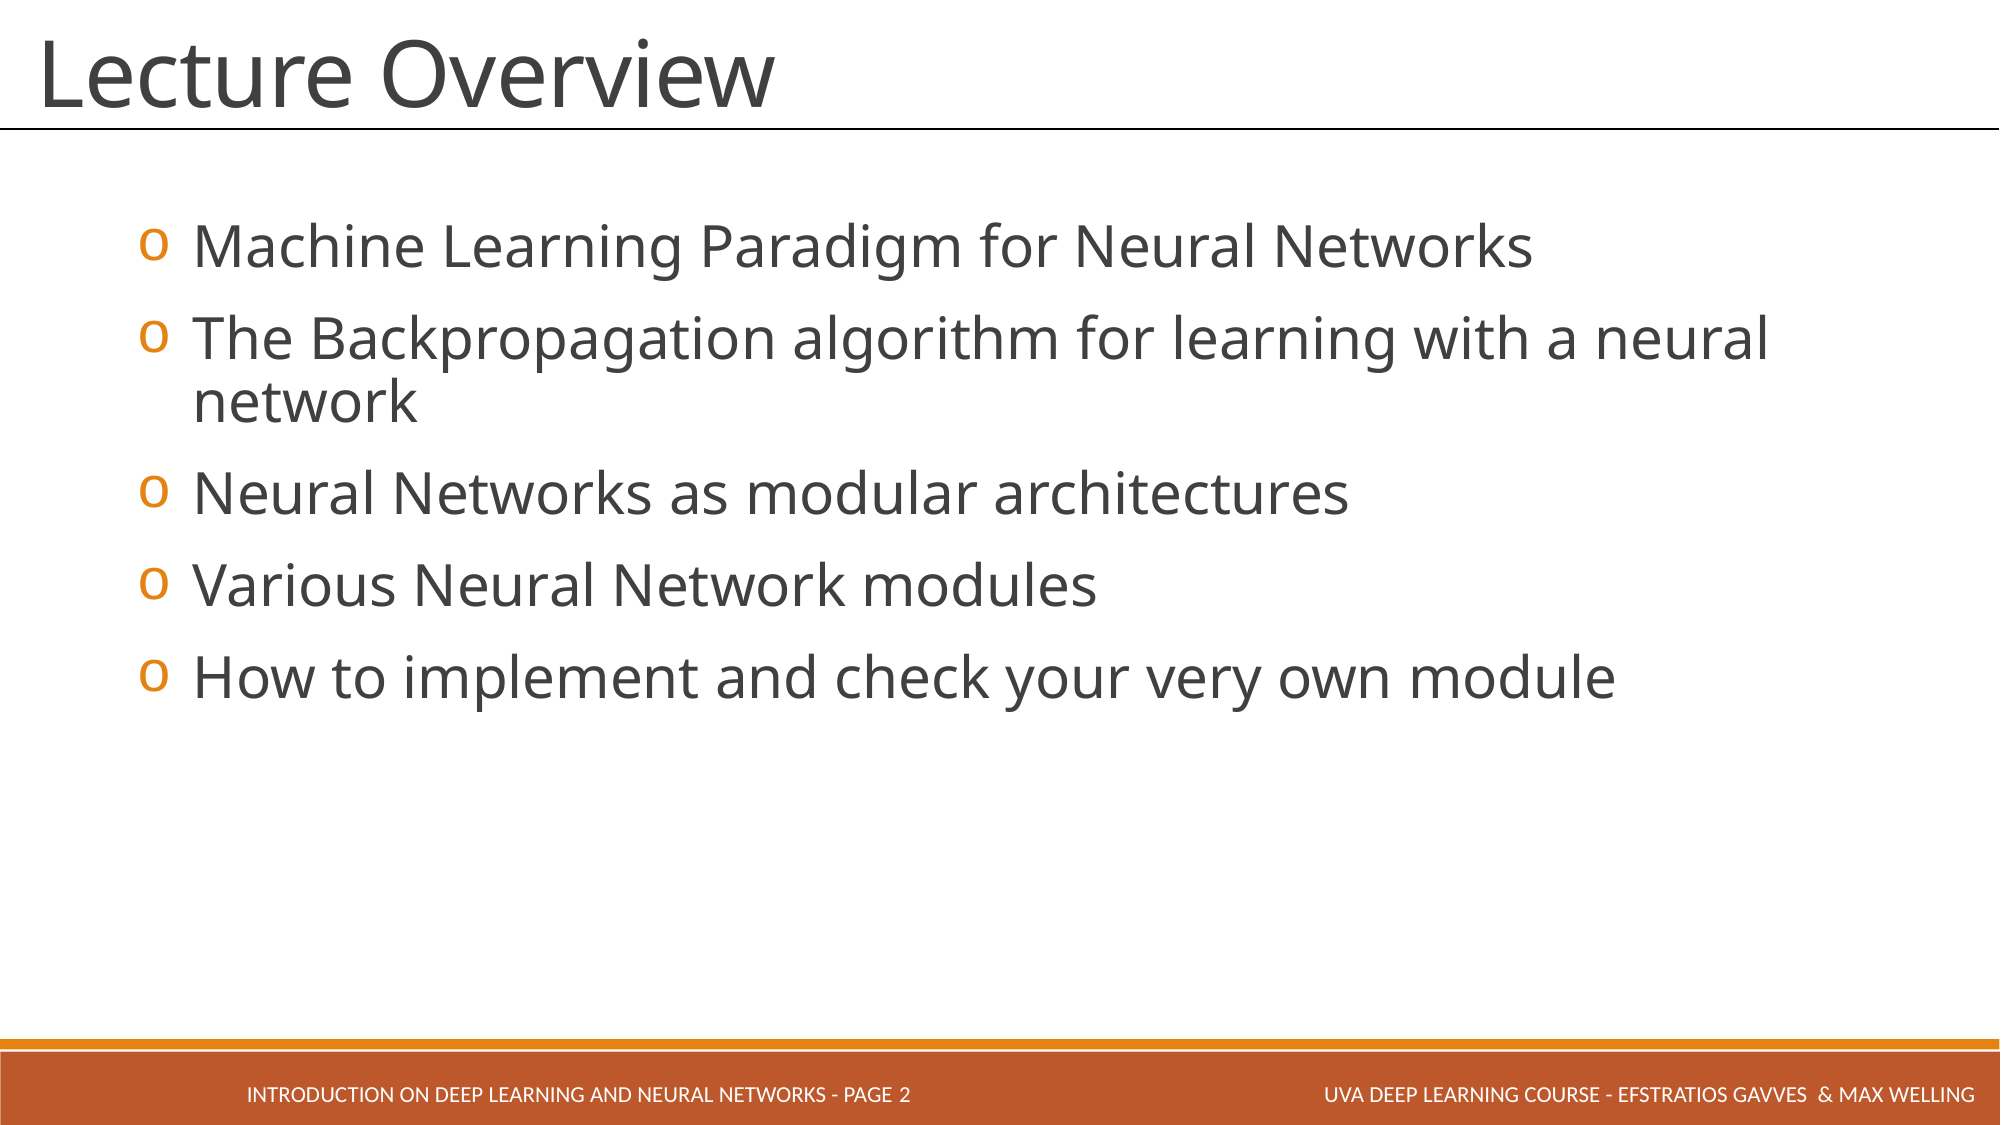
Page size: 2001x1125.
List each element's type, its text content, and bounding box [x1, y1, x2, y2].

slide_number INTRODUCTION ON DEEP LEARNING AND NEURAL NETWORKS - PAGE 2 [0, 1063, 926, 1124]
title Lecture Overview [21, 23, 1987, 134]
footer UVA Deep Learning COURSE - Efstratios Gavves & Max Welling [1078, 1063, 1992, 1124]
list Machine Learning Paradigm for Neural Networks The Backpropagation algorithm for learning with a neural network Neural Networks as modular architectures Various Neural Network modules How to implement and check your very own module [136, 209, 1929, 989]
